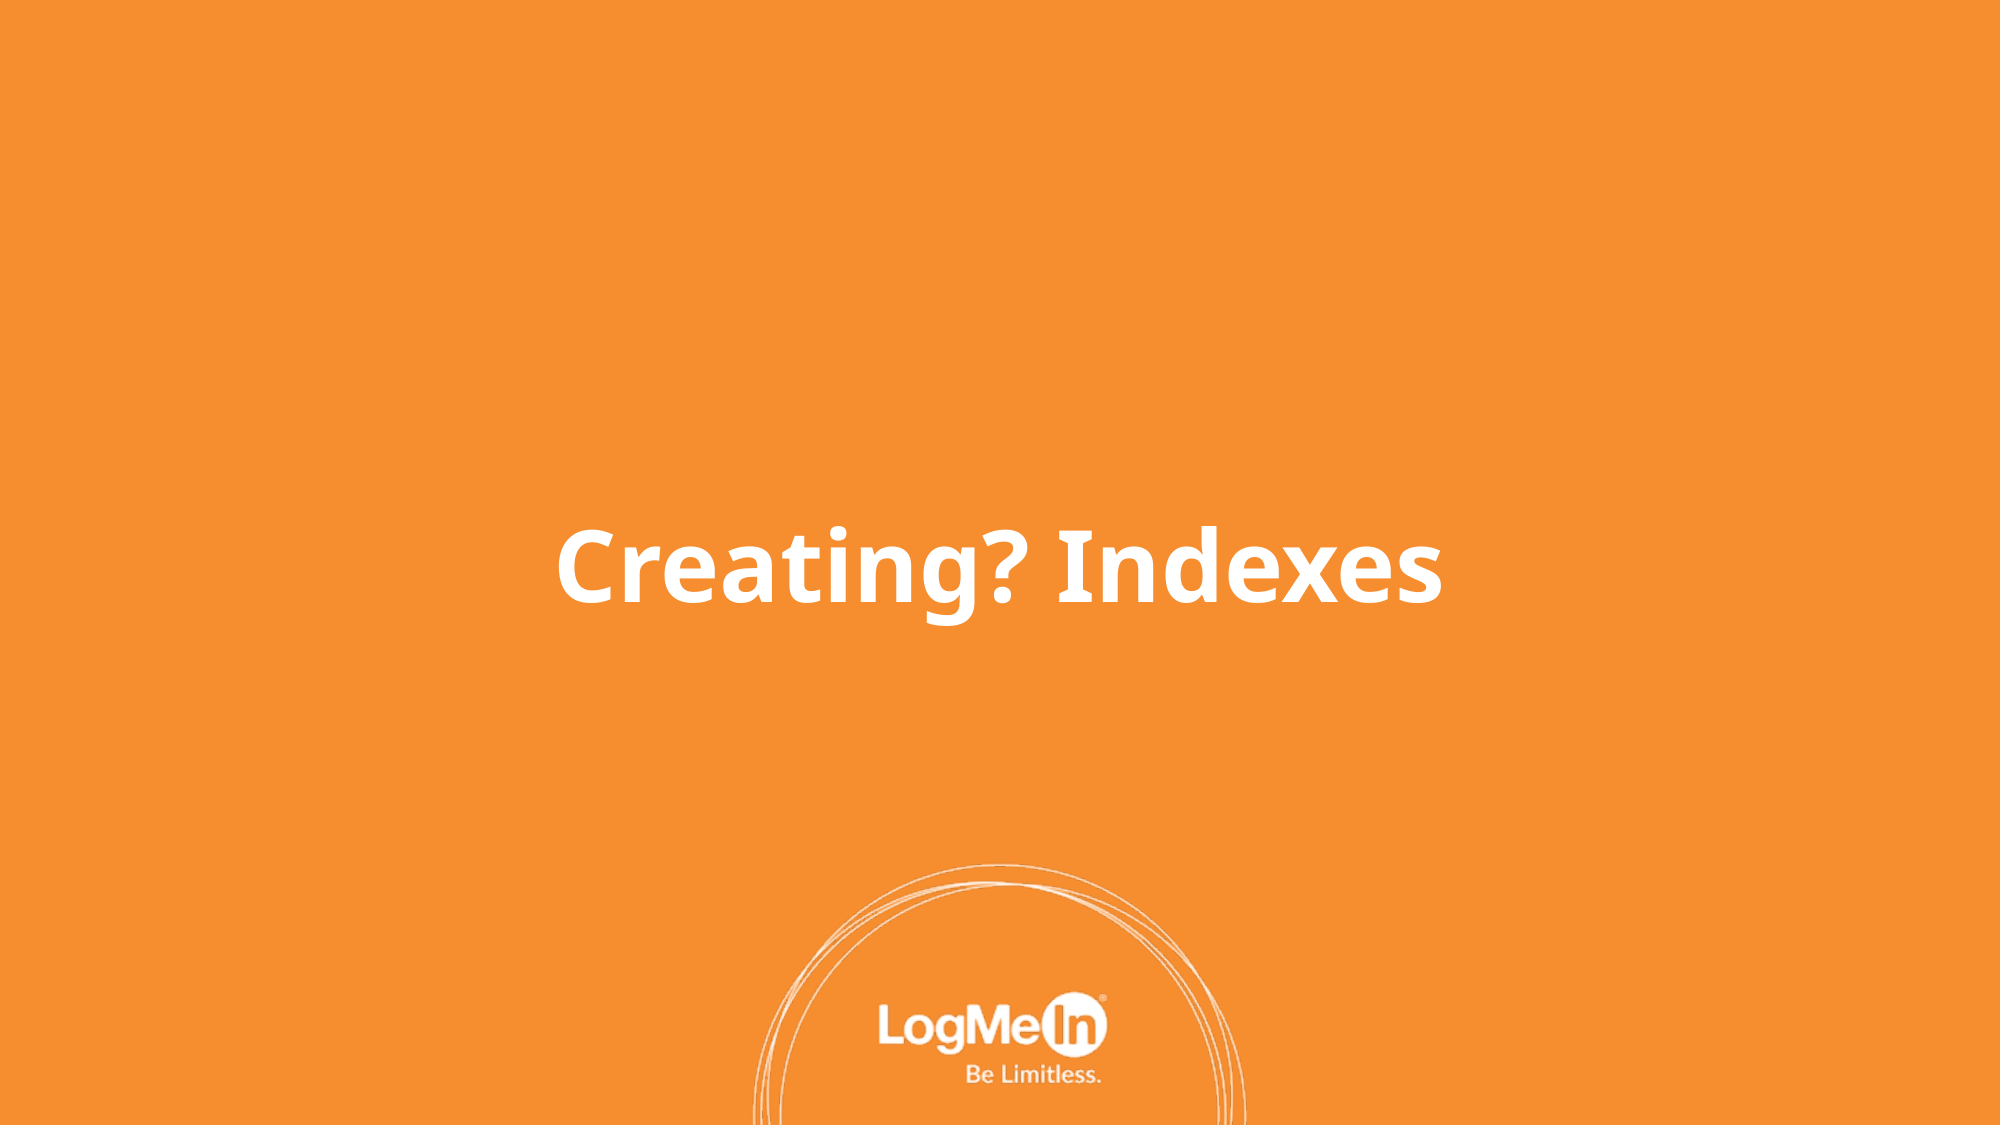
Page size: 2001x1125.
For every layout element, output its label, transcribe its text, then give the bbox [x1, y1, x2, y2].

title Creating? Indexes [99, 304, 1900, 821]
picture [744, 854, 1256, 1125]
